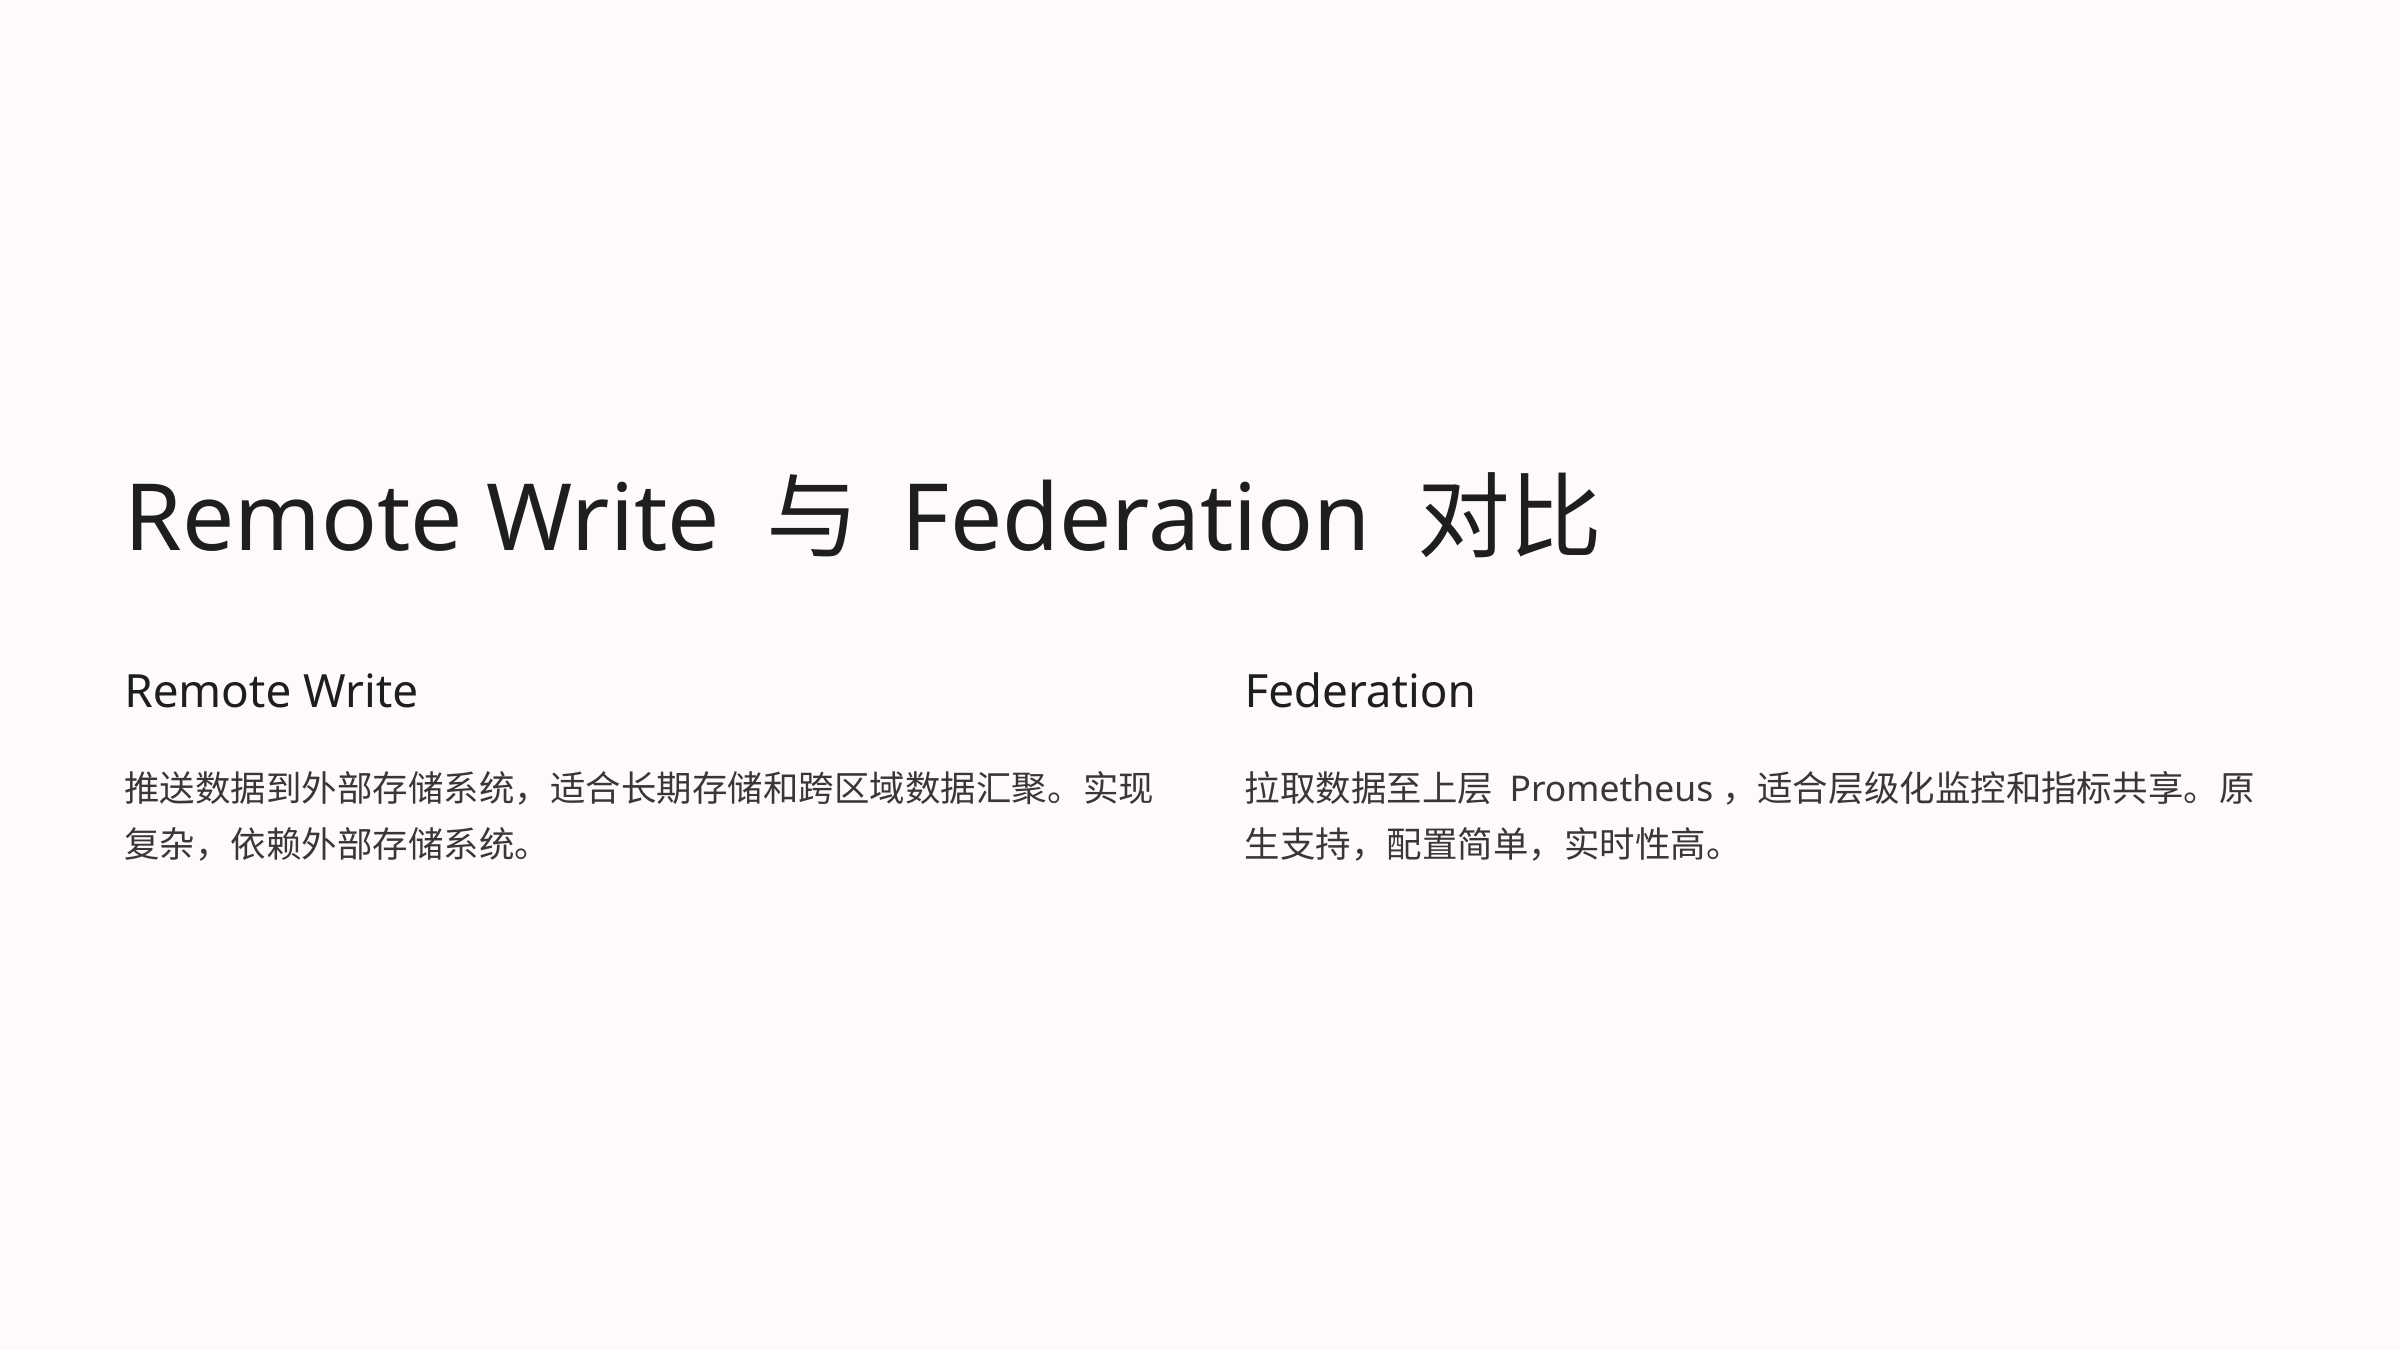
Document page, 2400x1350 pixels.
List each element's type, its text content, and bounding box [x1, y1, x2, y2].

text_box 拉取数据至上层 Prometheus，适合层级化监控和指标共享。原生支持，配置简单，实时性高。 [1244, 751, 2277, 866]
text_box Remote Write [124, 657, 592, 717]
text_box Remote Write 与 Federation 对比 [124, 452, 1658, 570]
text_box 推送数据到外部存储系统，适合长期存储和跨区域数据汇聚。实现复杂，依赖外部存储系统。 [124, 751, 1157, 866]
text_box Federation [1244, 657, 1713, 717]
